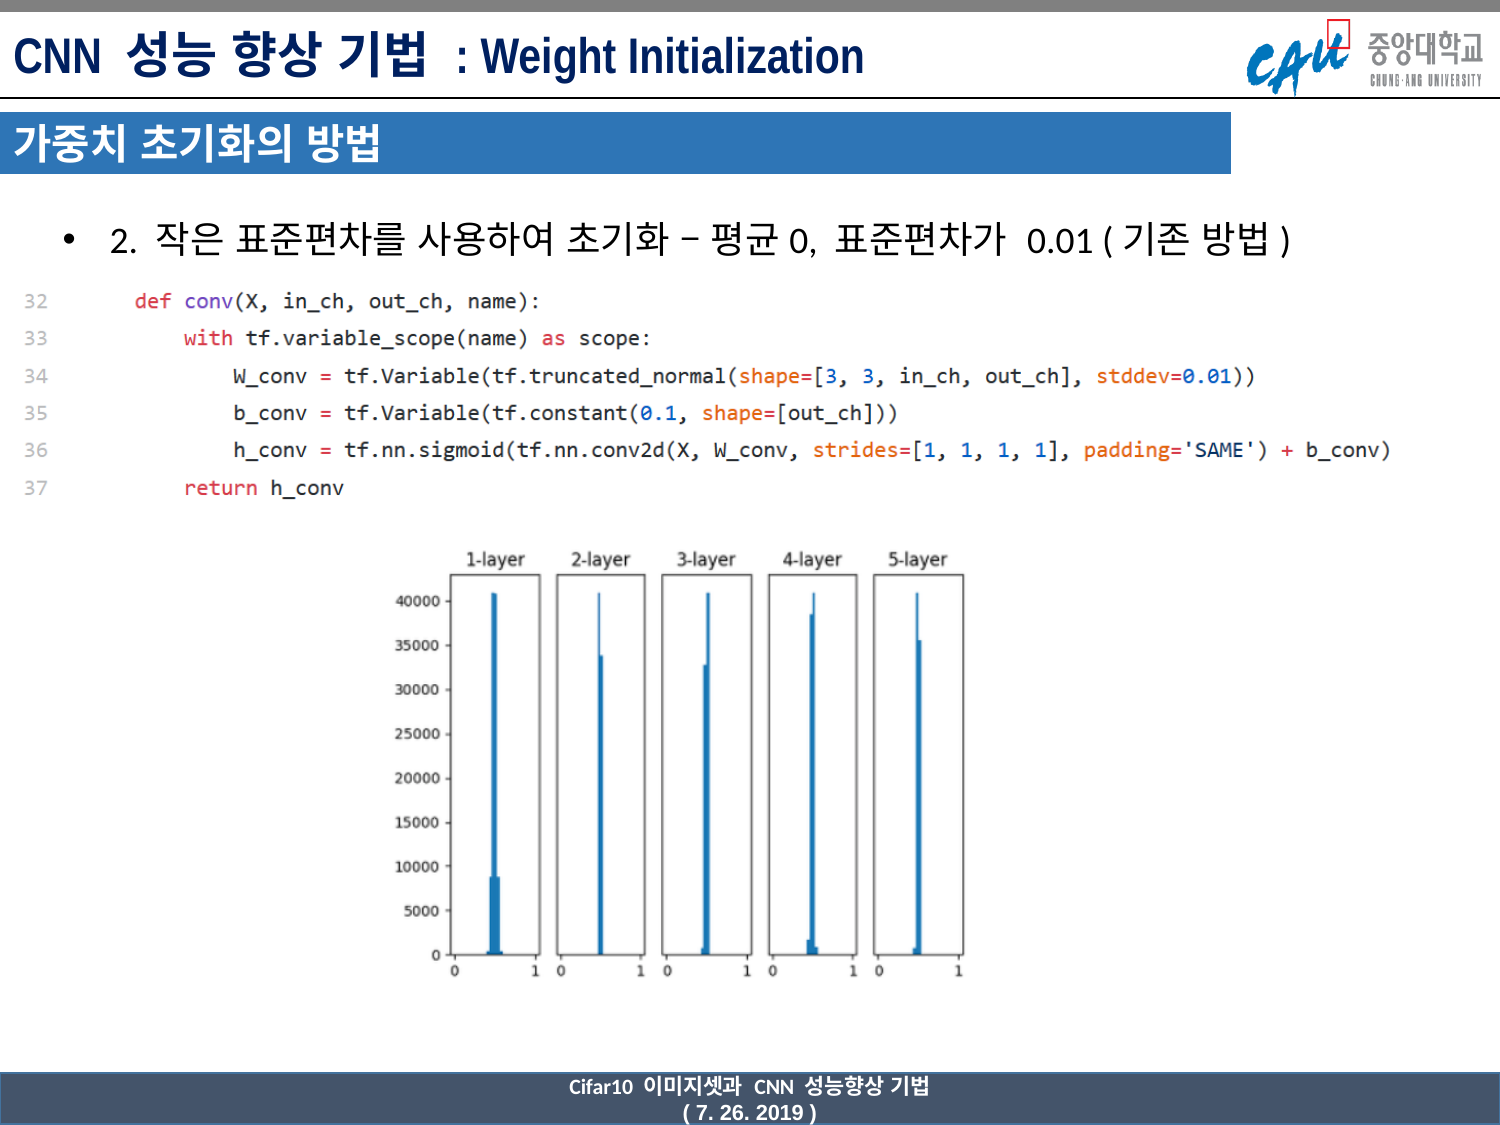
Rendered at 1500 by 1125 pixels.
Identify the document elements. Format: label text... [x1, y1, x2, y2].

text_box 가중치 초기화의 방법 [0, 112, 1231, 174]
text_box CNN 성능 향상 기법 : Weight Initialization [0, 4, 1173, 103]
picture [359, 526, 995, 993]
picture [1227, 5, 1500, 110]
picture [0, 284, 1438, 512]
text_box 2. 작은 표준편차를 사용하여 초기화 – 평균0, 표준편차가 0.01 (기존 방법) [48, 208, 1307, 268]
